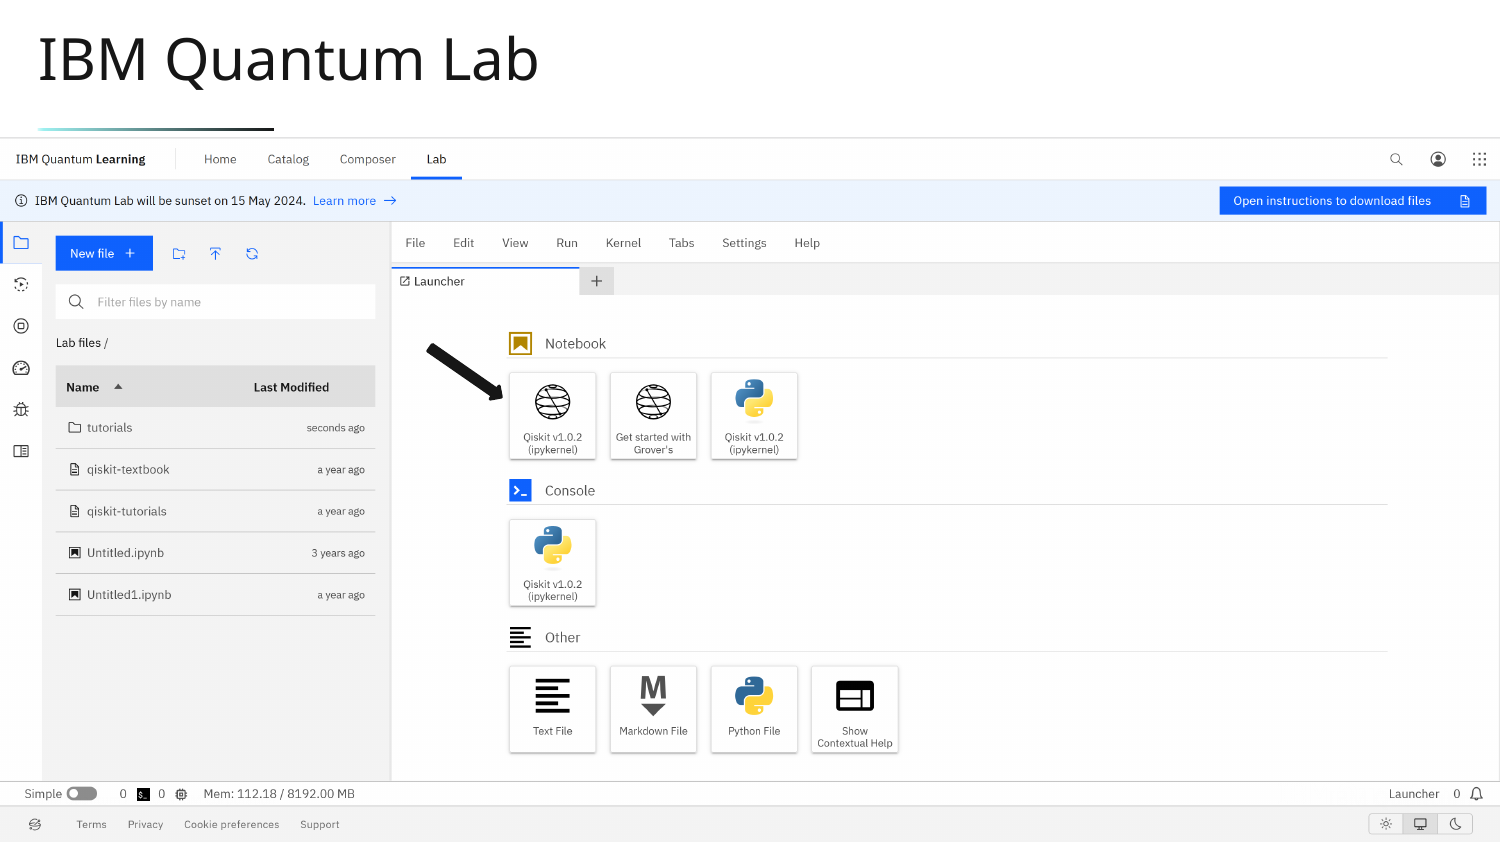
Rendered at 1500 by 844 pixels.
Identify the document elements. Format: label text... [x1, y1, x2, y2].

picture [0, 137, 1500, 842]
text_box IBM Quantum Lab [24, 22, 1423, 107]
